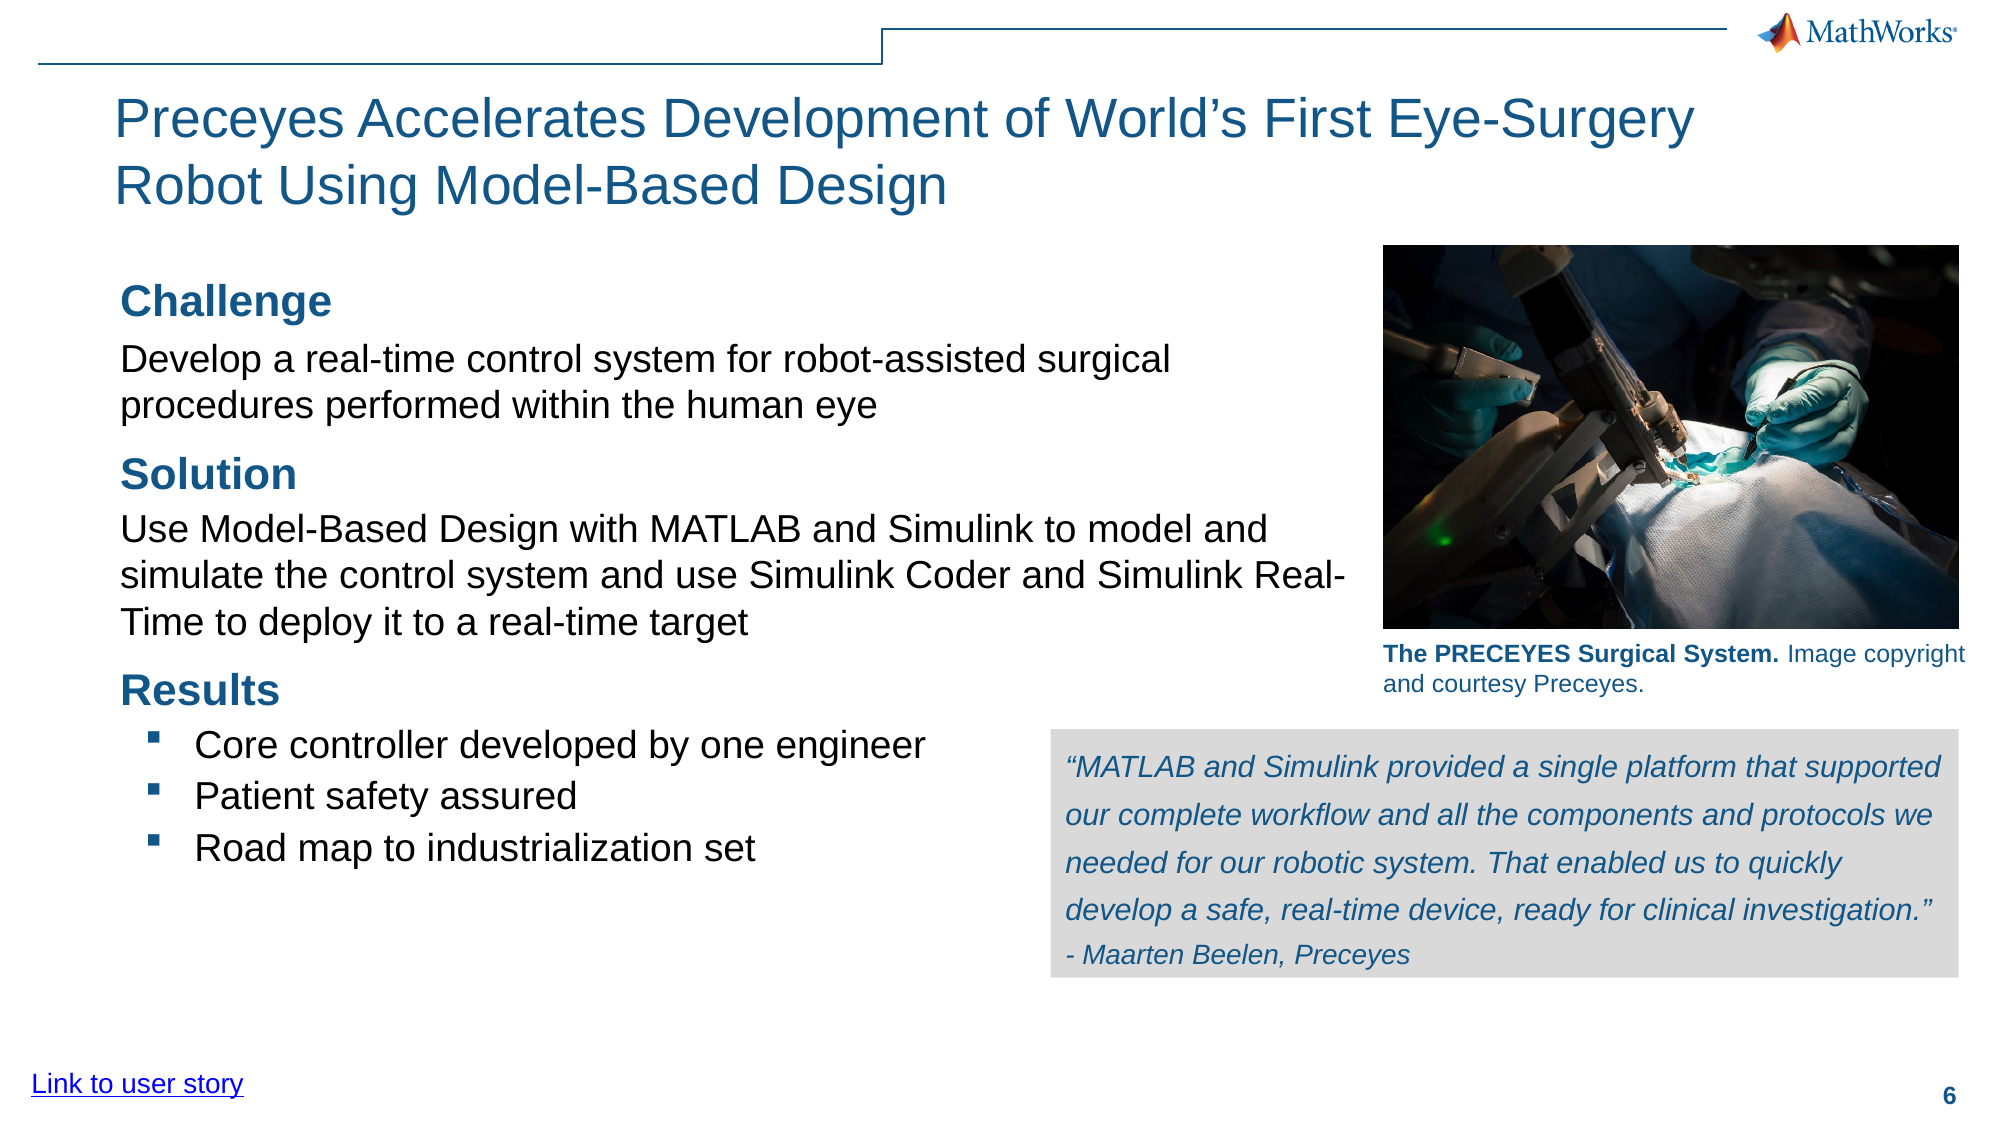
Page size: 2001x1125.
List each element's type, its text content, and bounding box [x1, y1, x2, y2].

title Preceyes Accelerates Development of World’s First Eye-Surgery Robot Using Model-Based Design [99, 75, 1867, 238]
list Challenge Develop a real-time control system for robot-assisted surgical procedures performed within the human eye Solution Use Model-Based Design with MATLAB and Simulink to model and simulate the control system and use Simulink Coder and Simulink Real-Time to deploy it to a real-time target Results Core controller developed by one engineer Patient safety assured Road map to industrialization set [99, 262, 1384, 1025]
text_box “MATLAB and Simulink provided a single platform that supported our complete workflow and all the components and protocols we needed for our robotic system. That enabled us to quickly develop a safe, real-time device, ready for clinical investigation.” - Maarten Beelen, Preceyes [1050, 729, 1959, 978]
picture [1751, 3, 1970, 63]
text_box Link to user story [16, 1058, 295, 1107]
text_box The PRECEYES Surgical System. Image copyright and courtesy Preceyes. [1383, 617, 1974, 698]
picture [1382, 245, 1959, 629]
